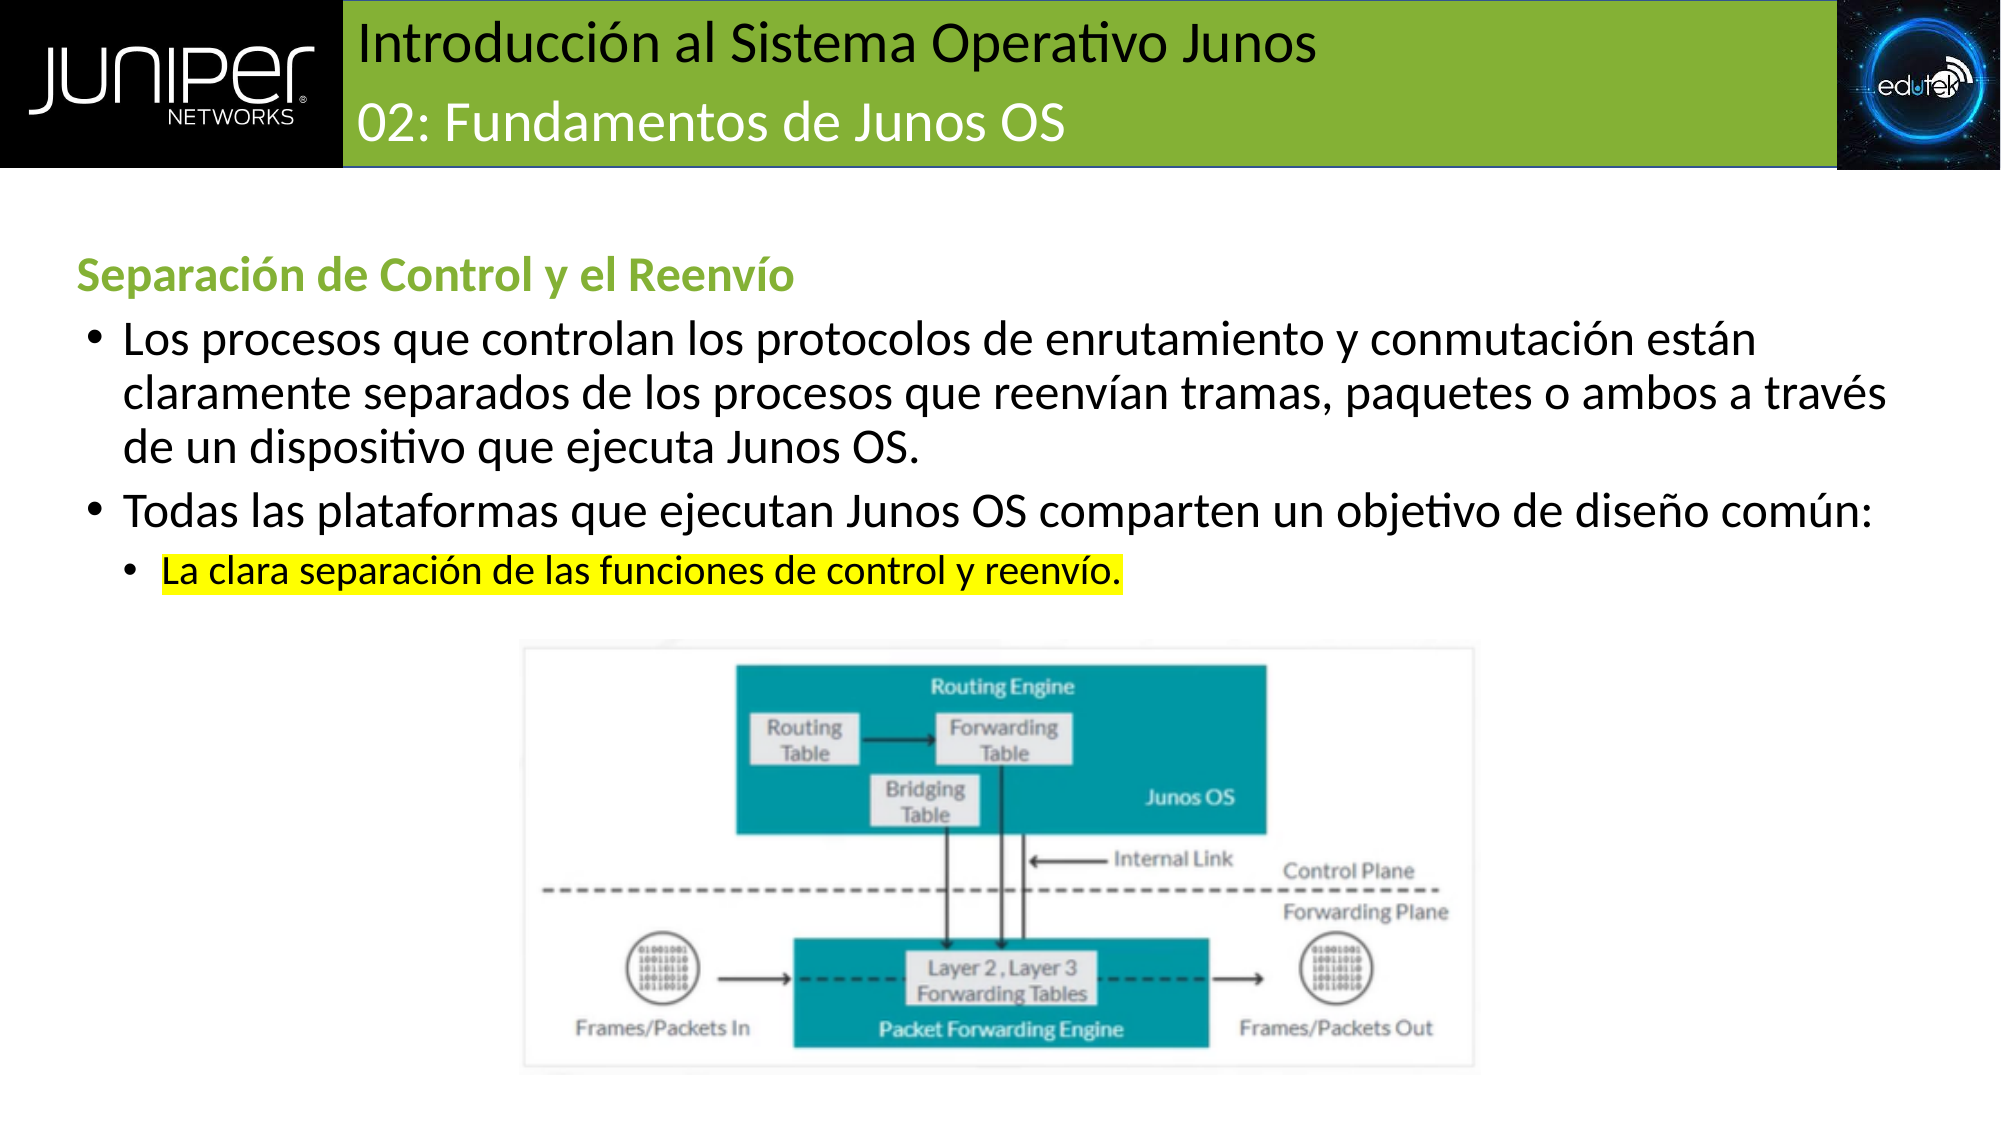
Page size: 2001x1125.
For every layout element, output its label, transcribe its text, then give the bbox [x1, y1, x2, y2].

title Introducción al Sistema Operativo Junos [342, 3, 2000, 84]
list 02: Fundamentos de Junos OS [342, 83, 1606, 168]
picture [1837, 0, 2001, 170]
list Separación de Control y el Reenvío Los procesos que controlan los protocolos de enrutamiento y conmutación están claramente separados de los procesos que reenvían tramas, paquetes o ambos a través de un dispositivo que ejecuta Junos OS. Todas las plataformas que ejecutan Junos OS comparten un objetivo de diseño común: La clara separación de las funciones de control y reenvío. [61, 240, 1923, 701]
picture [0, 0, 343, 168]
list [519, 639, 1481, 1076]
